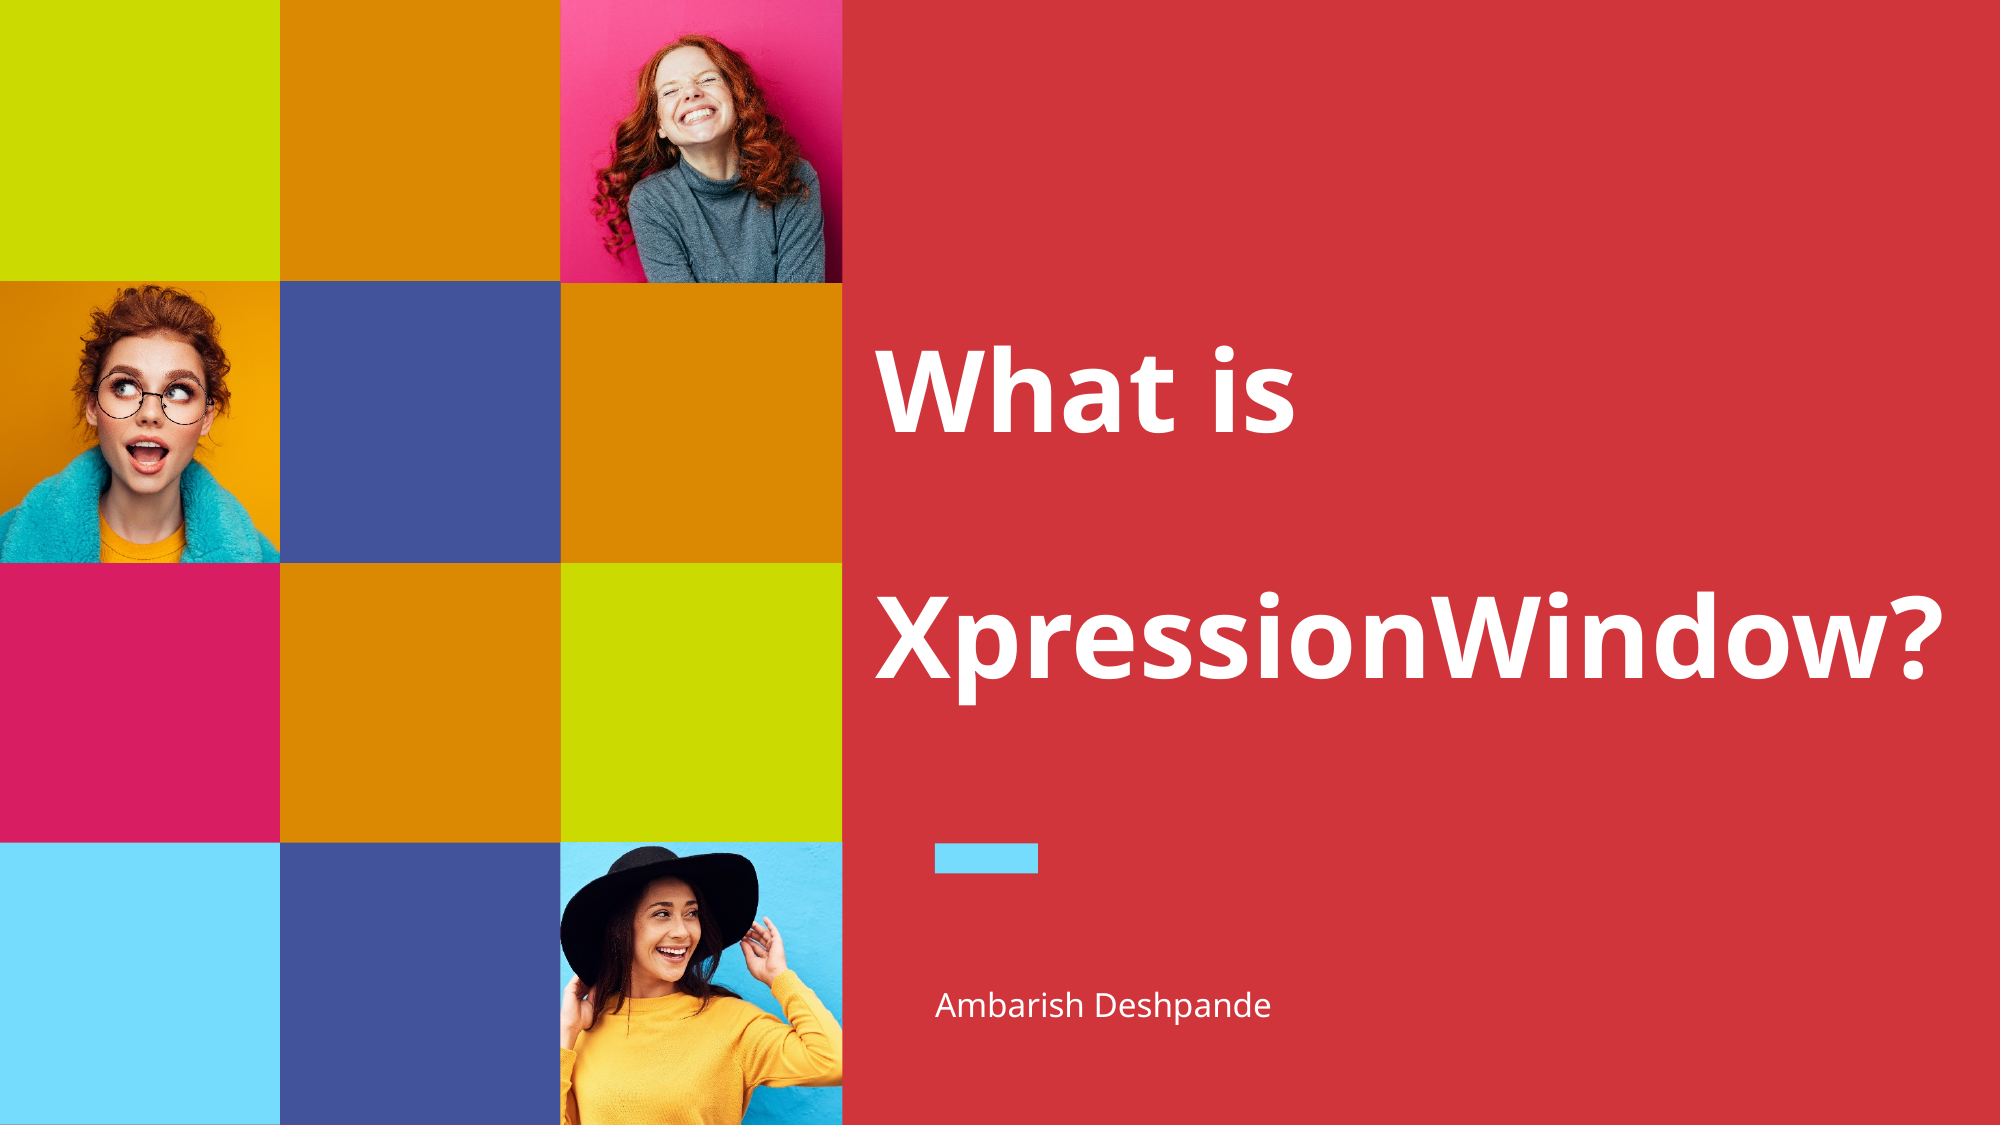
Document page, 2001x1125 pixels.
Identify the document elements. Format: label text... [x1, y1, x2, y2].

list Ambarish Deshpande [934, 976, 1296, 1071]
picture [560, 842, 843, 1125]
picture [0, 281, 280, 564]
title What is XpressionWindow? [875, 314, 1971, 711]
picture [560, 0, 843, 283]
